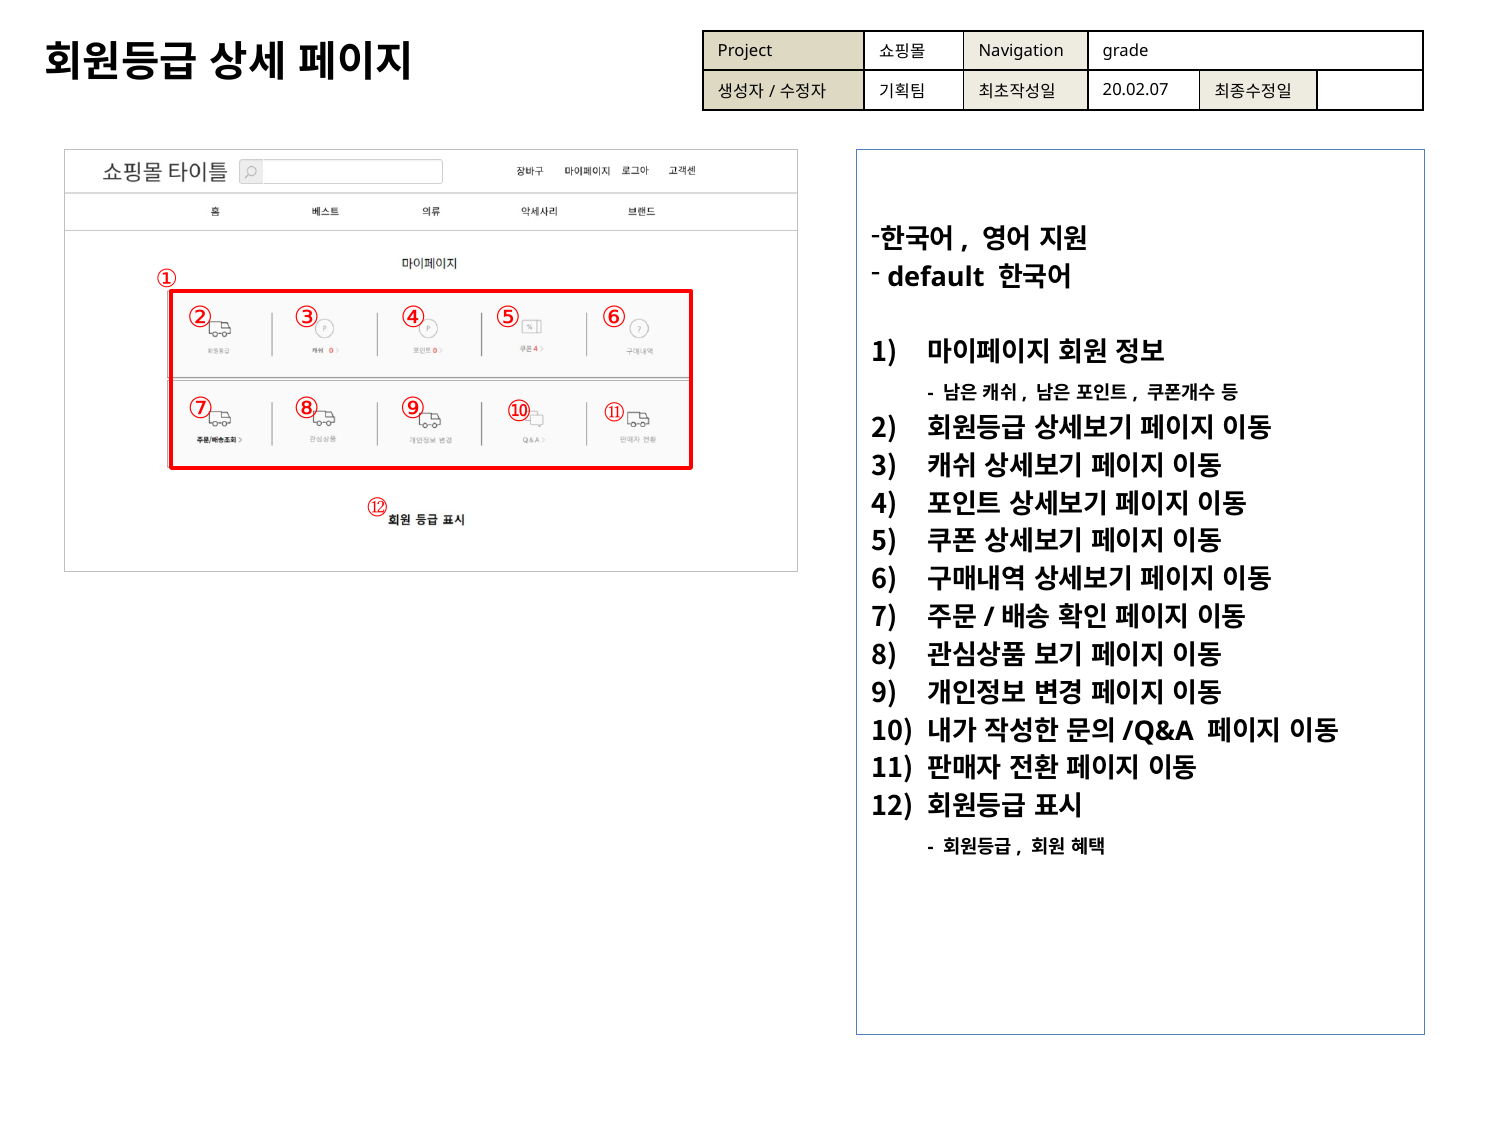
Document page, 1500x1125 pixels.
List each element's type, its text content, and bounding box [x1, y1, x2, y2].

table_cell 기획팀 [865, 71, 963, 109]
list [64, 148, 798, 572]
table_cell 최종수정일 [1200, 71, 1316, 109]
table_header Navigation [964, 32, 1087, 69]
table_header Project [704, 32, 863, 69]
table_cell 생성자/수정자 [704, 71, 863, 109]
table_header 쇼핑몰 [865, 32, 963, 69]
table_cell 최초작성일 [964, 71, 1087, 109]
title 회원등급 상세 페이지 [29, 19, 609, 100]
table_header grade [1089, 32, 1422, 69]
table_cell 20.02.07 [1089, 71, 1199, 109]
table_cell [1318, 71, 1422, 109]
list 한국어, 영어 지원 default 한국어 마이페이지 회원 정보 - 남은 캐쉬, 남은 포인트, 쿠폰개수 등 회원등급 상세보기 페이지 이동 캐쉬 상세보기 페이지 이동 포인트 상세보기 페이지 이동 쿠폰 상세보기 페이지 이동 구매내역 상세보기 페이지 이동 주문/배송 확인 페이지 이동 관심상품 보기 페이지 이동 개인정보 변경 페이지 이동 내가 작성한 문의/Q&A 페이지 이동 판매자 전환 페이지 이동 회원등급 표시 - 회원등급, 회원 혜택 [856, 149, 1425, 1035]
